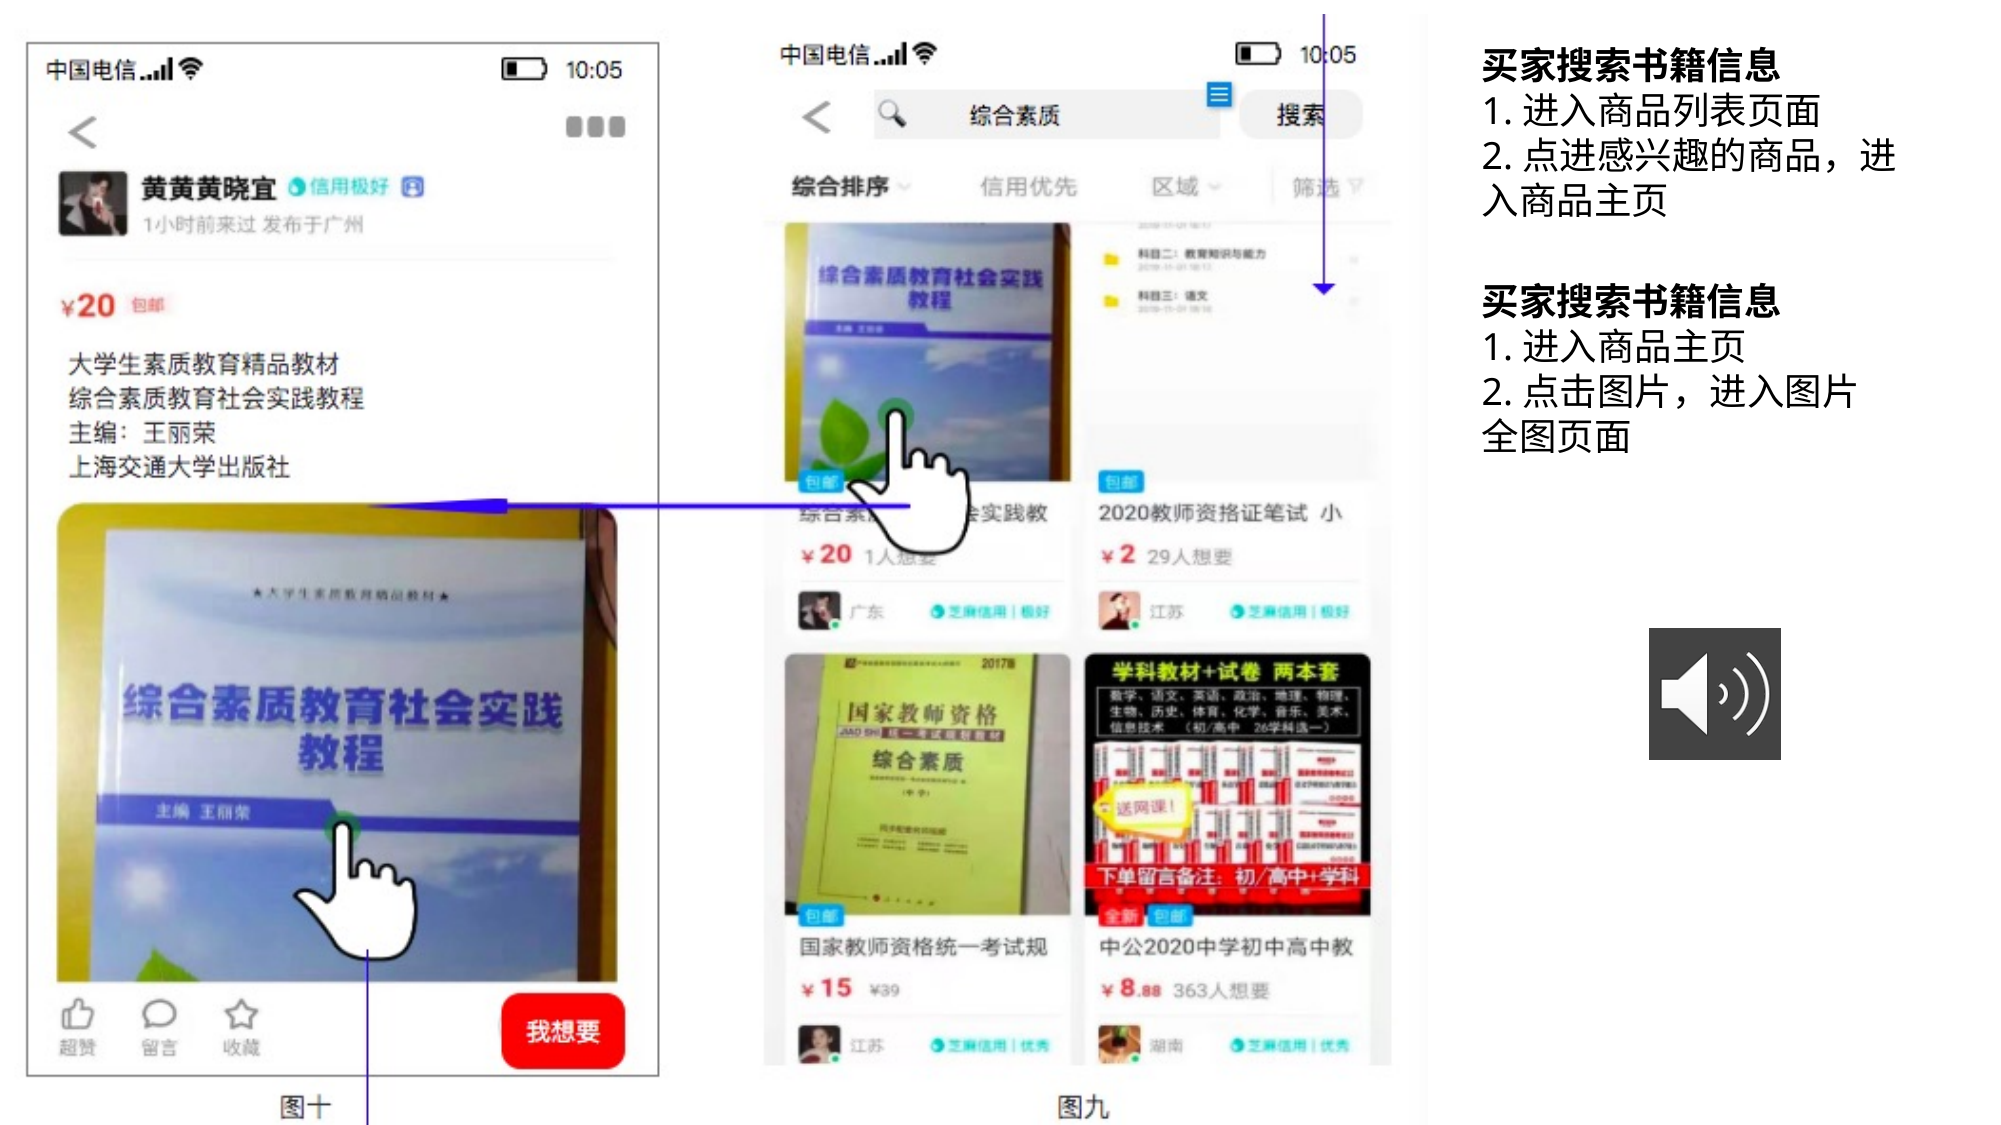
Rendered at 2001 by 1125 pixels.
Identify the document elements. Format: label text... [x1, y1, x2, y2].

picture [0, 14, 1428, 1125]
text_box 买家搜索书籍信息 1.进入商品主页 2.点击图片，进入图片全图页面 [1466, 270, 1906, 466]
picture [1648, 627, 1782, 761]
text_box 买家搜索书籍信息 1.进入商品列表页面 2.点进感兴趣的商品，进入商品主页 [1466, 34, 1921, 230]
